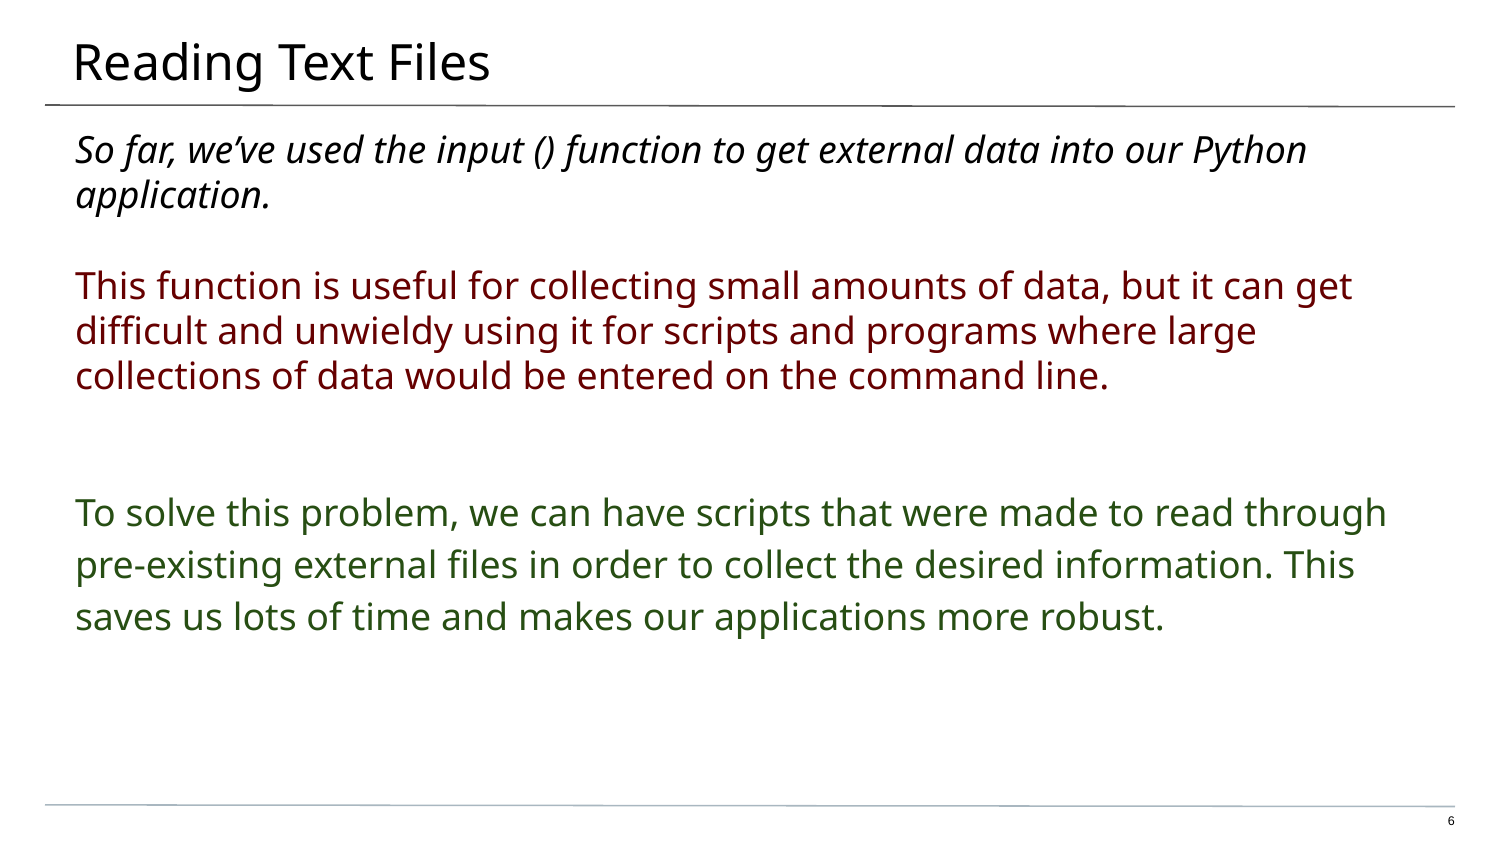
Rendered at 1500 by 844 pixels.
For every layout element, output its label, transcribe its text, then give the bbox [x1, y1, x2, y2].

list This function is useful for collecting small amounts of data, but it can get difficult and unwieldy using it for scripts and programs where large collections of data would be entered on the command line. To solve this problem, we can have scripts that were made to read through pre-existing external files in order to collect the desired information. This saves us lots of time and makes our applications more robust. [0, 210, 1500, 805]
slide_number ‹#› [1412, 813, 1455, 831]
subtitle So far, we’ve used the input () function to get external data into our Python application. [0, 110, 1500, 171]
title Reading Text Files [0, 0, 1500, 88]
